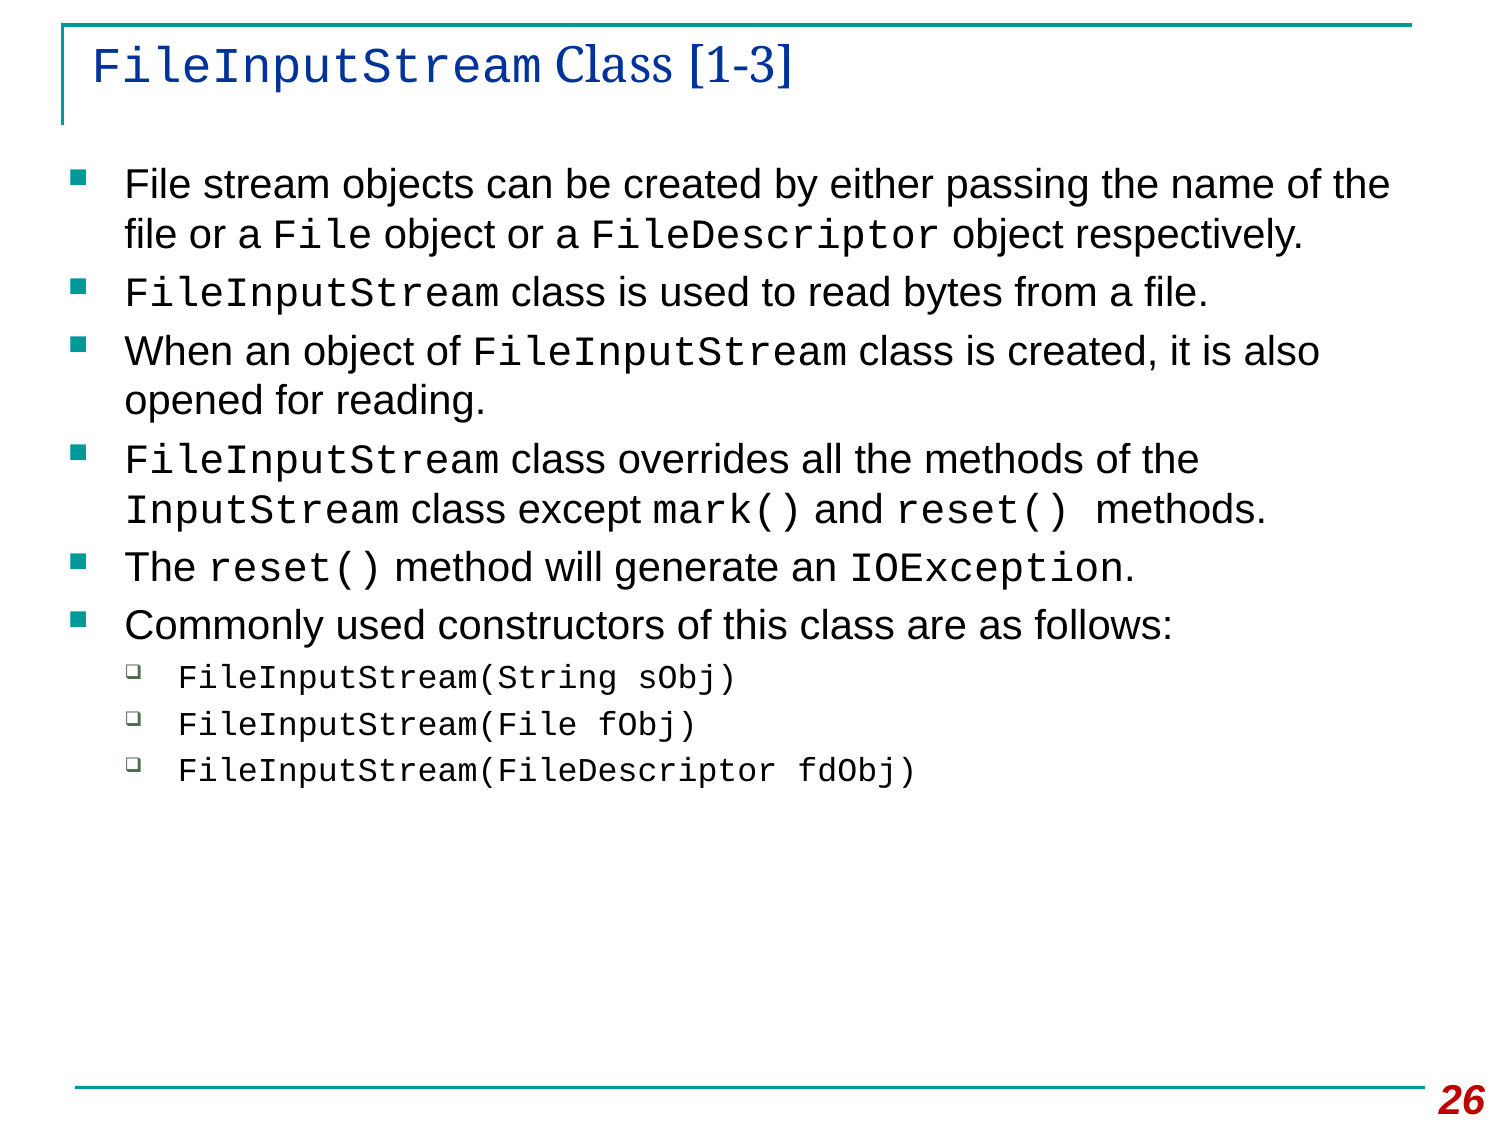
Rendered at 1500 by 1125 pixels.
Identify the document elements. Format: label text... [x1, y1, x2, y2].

list File stream objects can be created by either passing the name of the file or a File object or a FileDescriptor object respectively. FileInputStream class is used to read bytes from a file. When an object of FileInputStream class is created, it is also opened for reading. FileInputStream class overrides all the methods of the InputStream class except mark() and reset() methods. The reset() method will generate an IOException. Commonly used constructors of this class are as follows: FileInputStream(String sObj) FileInputStream(File fObj) FileInputStream(FileDescriptor fdObj) [52, 148, 1427, 1070]
slide_number 26 [1400, 1065, 1500, 1125]
title FileInputStream Class [1-3] [76, 24, 1288, 93]
